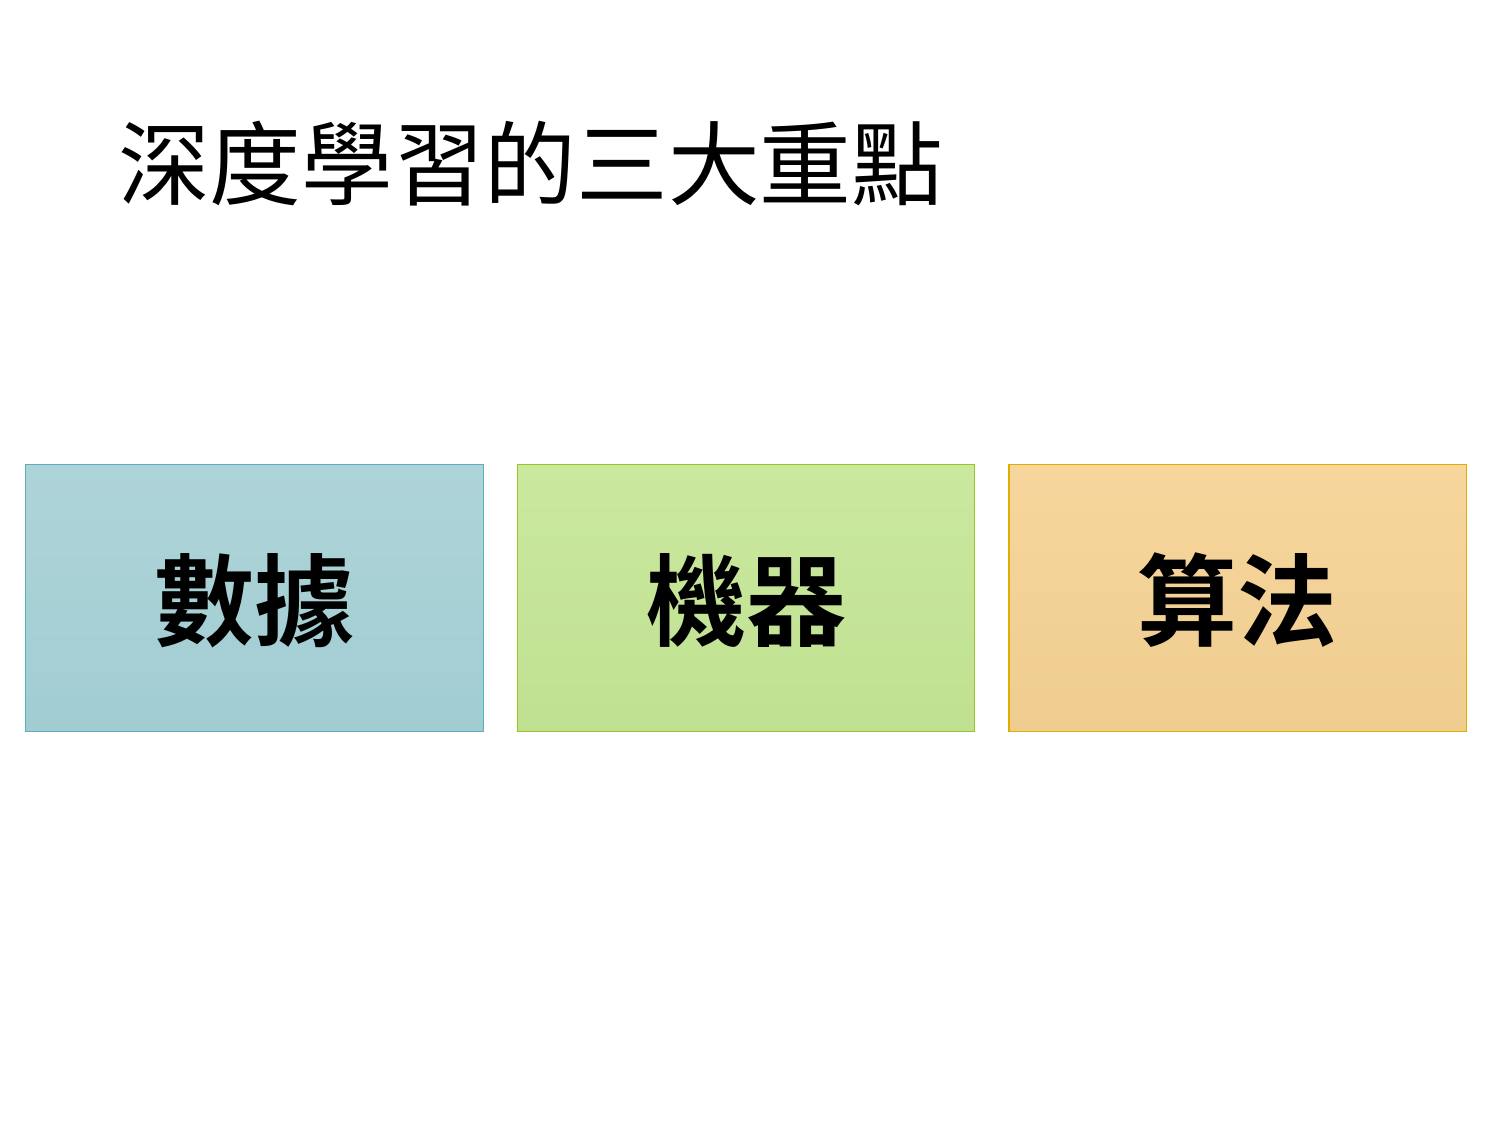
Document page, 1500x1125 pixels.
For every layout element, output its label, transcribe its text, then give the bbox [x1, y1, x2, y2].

title 深度學習的三大重點 [103, 59, 1397, 278]
text_box 數據 [25, 464, 484, 732]
text_box 算法 [1008, 464, 1467, 732]
text_box 機器 [517, 464, 975, 732]
